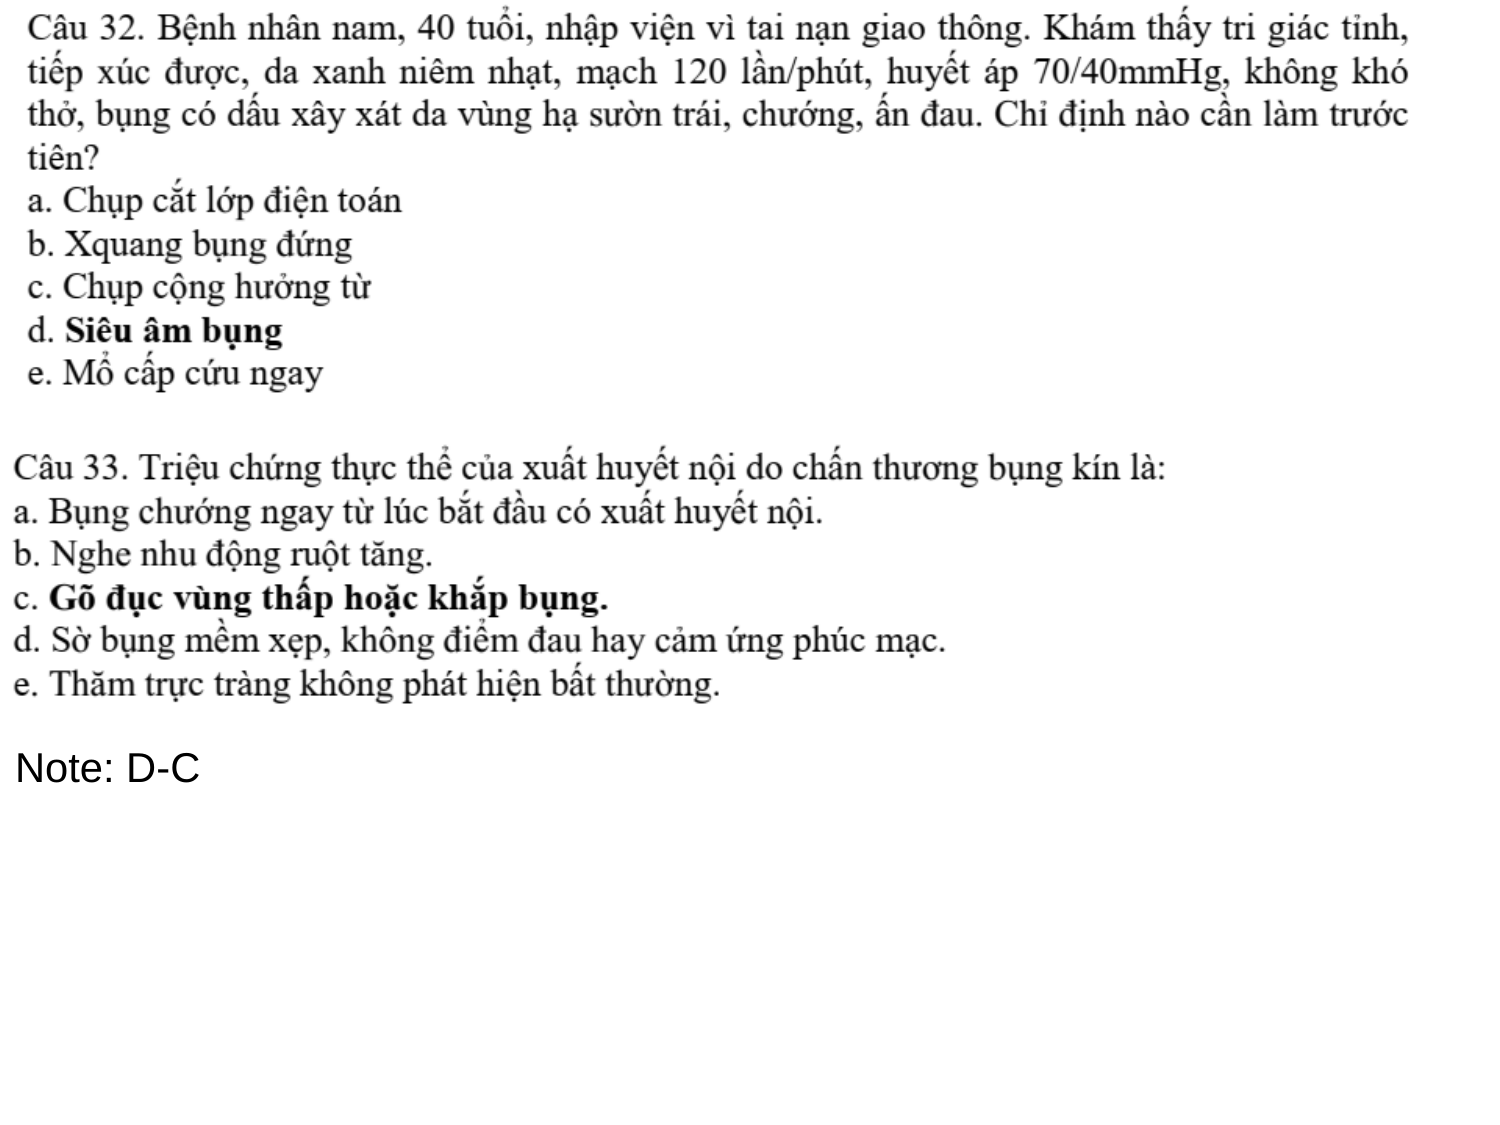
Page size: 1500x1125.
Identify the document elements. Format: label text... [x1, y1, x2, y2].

picture [0, 442, 1280, 710]
subtitle Note: D-C [0, 739, 1500, 1094]
picture [0, 0, 1491, 413]
